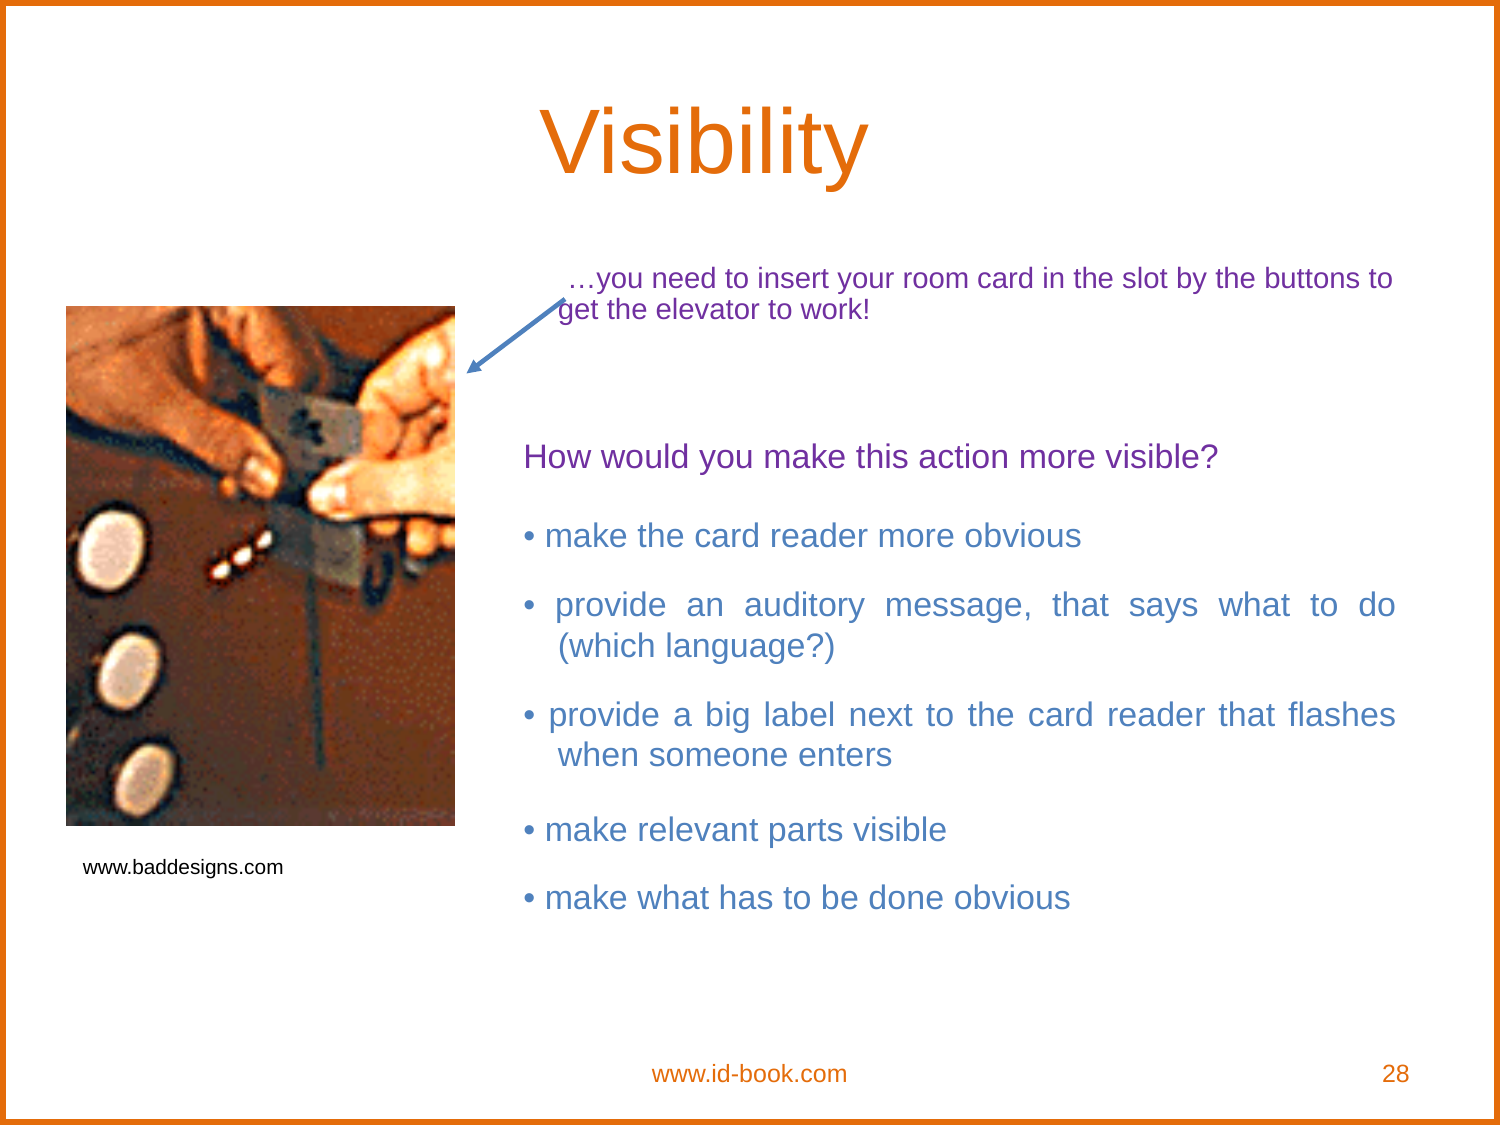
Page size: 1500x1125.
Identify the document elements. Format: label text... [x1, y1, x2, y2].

slide_number 28 [1074, 1042, 1425, 1103]
footer www.id-book.com [512, 1042, 988, 1103]
text_box [466, 298, 566, 374]
list …you need to insert your room card in the slot by the buttons to get the elevator to work! How would you make this action more visible? • make the card reader more obvious • provide an auditory message, that says what to do (which language?) • provide a big label next to the card reader that flashes when someone enters • make relevant parts visible • make what has to be done obvious [300, 255, 1413, 988]
picture [65, 305, 455, 827]
title Visibility [29, 42, 1380, 231]
text_box www.baddesigns.com [68, 846, 299, 886]
